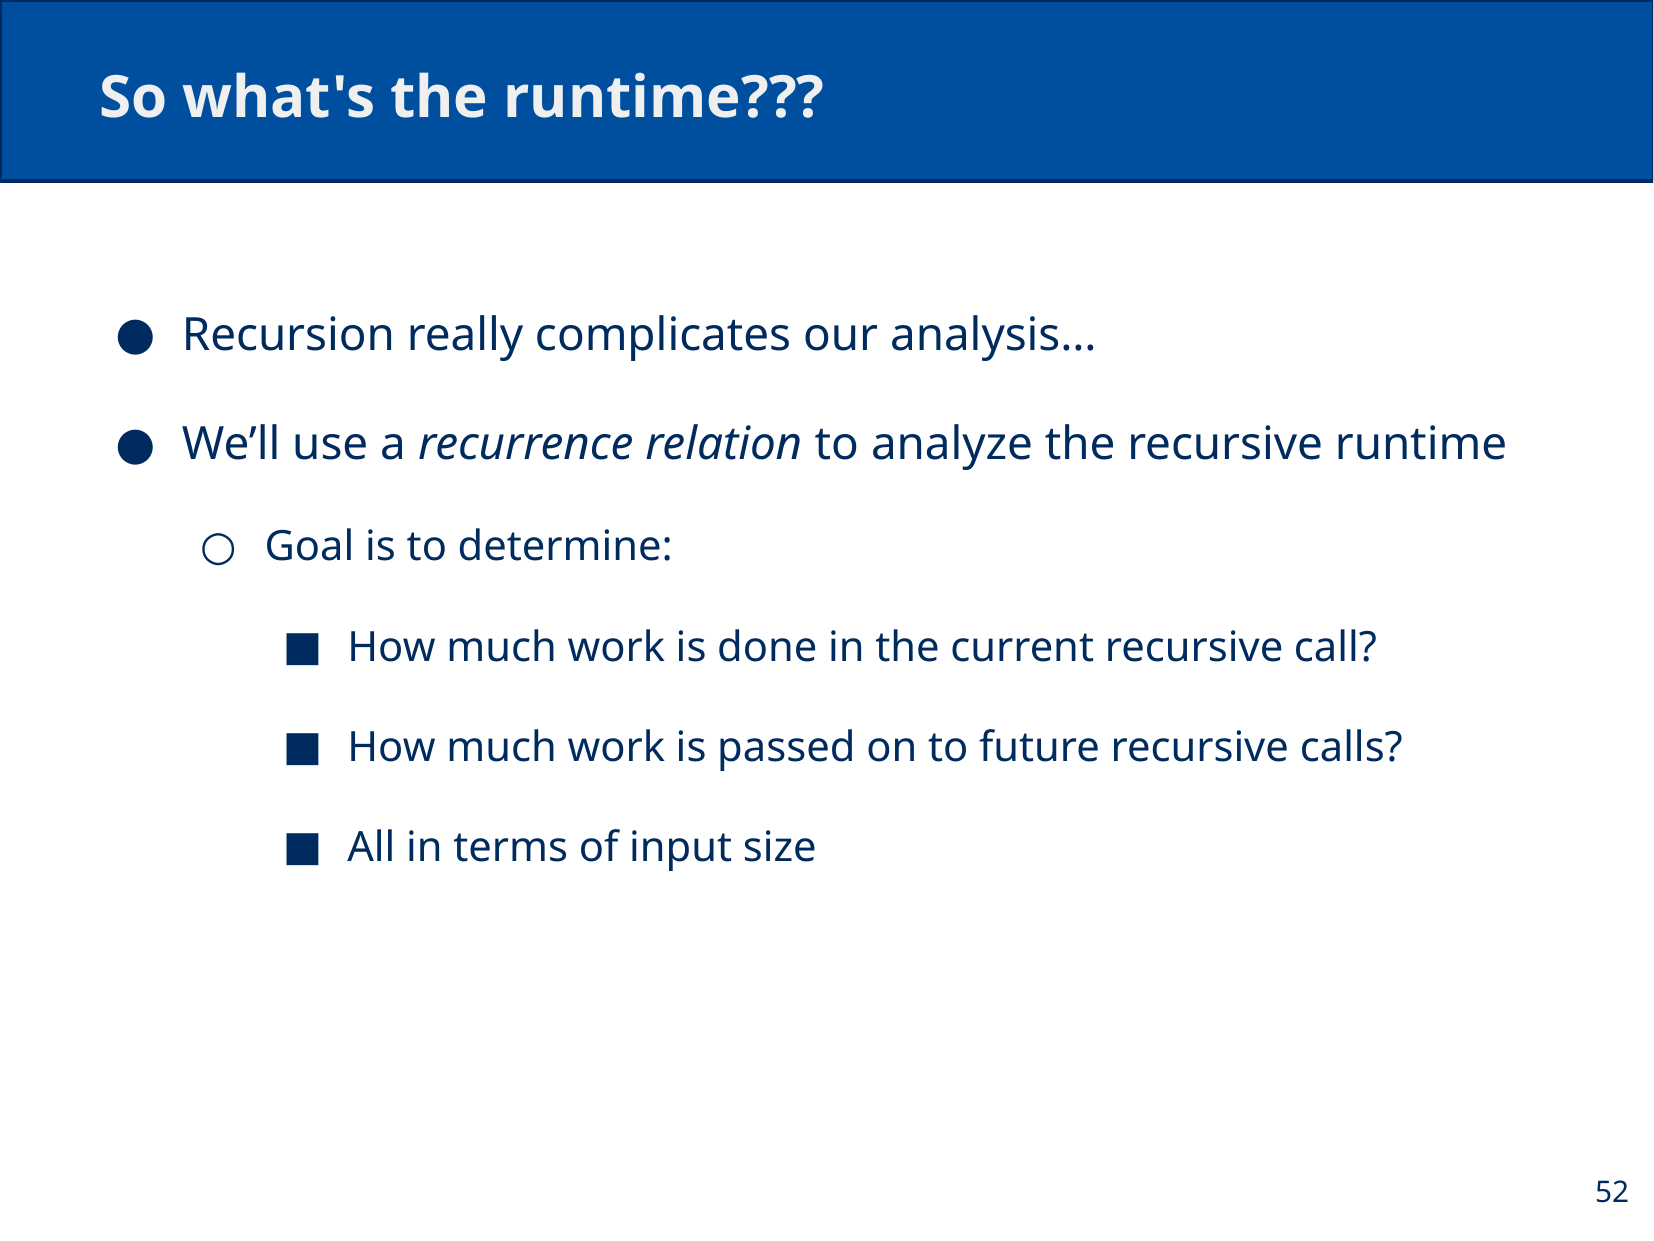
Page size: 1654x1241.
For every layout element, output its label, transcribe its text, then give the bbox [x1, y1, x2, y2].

slide_number 52 [1546, 1145, 1647, 1241]
title So what's the runtime??? [82, 36, 1571, 146]
list Recursion really complicates our analysis… We’ll use a recurrence relation to analyze the recursive runtime Goal is to determine: How much work is done in the current recursive call? How much work is passed on to future recursive calls? All in terms of input size [82, 232, 1571, 1188]
